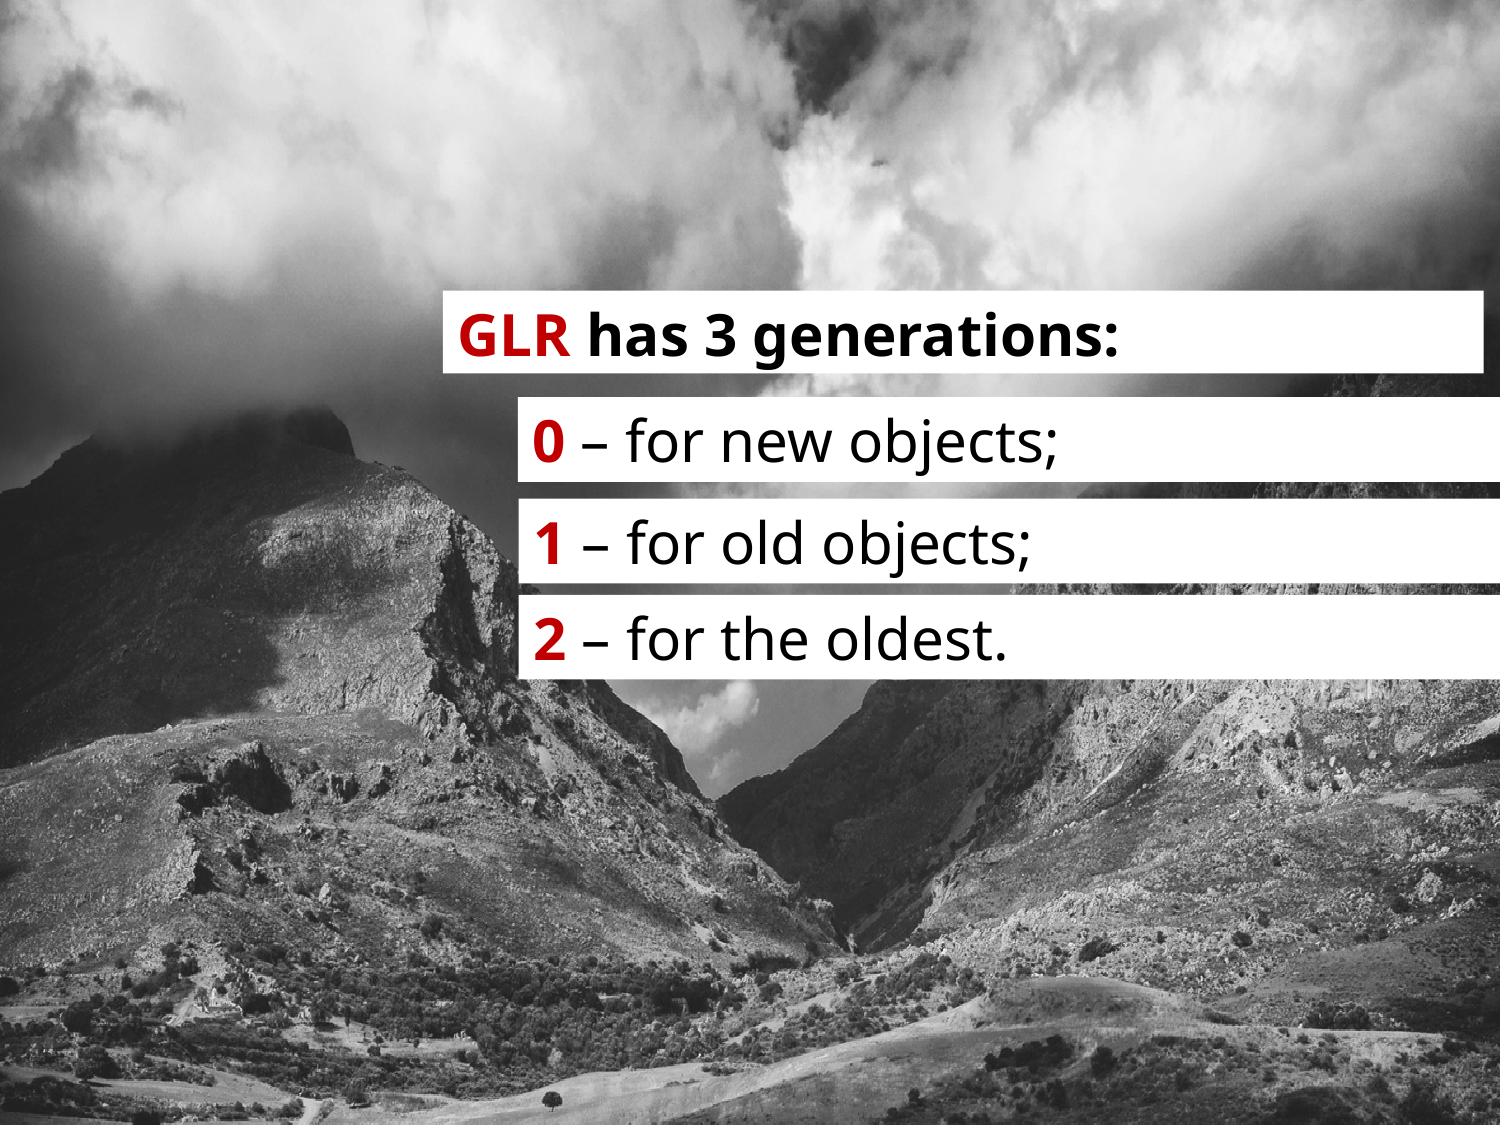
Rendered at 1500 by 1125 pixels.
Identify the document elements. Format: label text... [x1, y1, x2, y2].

text_box 0 – for new objects; [517, 397, 1500, 482]
text_box 2 – for the oldest. [518, 594, 1500, 680]
text_box 1 – for old objects; [518, 498, 1500, 584]
text_box [0, 0, 1500, 1125]
text_box GLR has 3 generations: [442, 290, 1484, 374]
